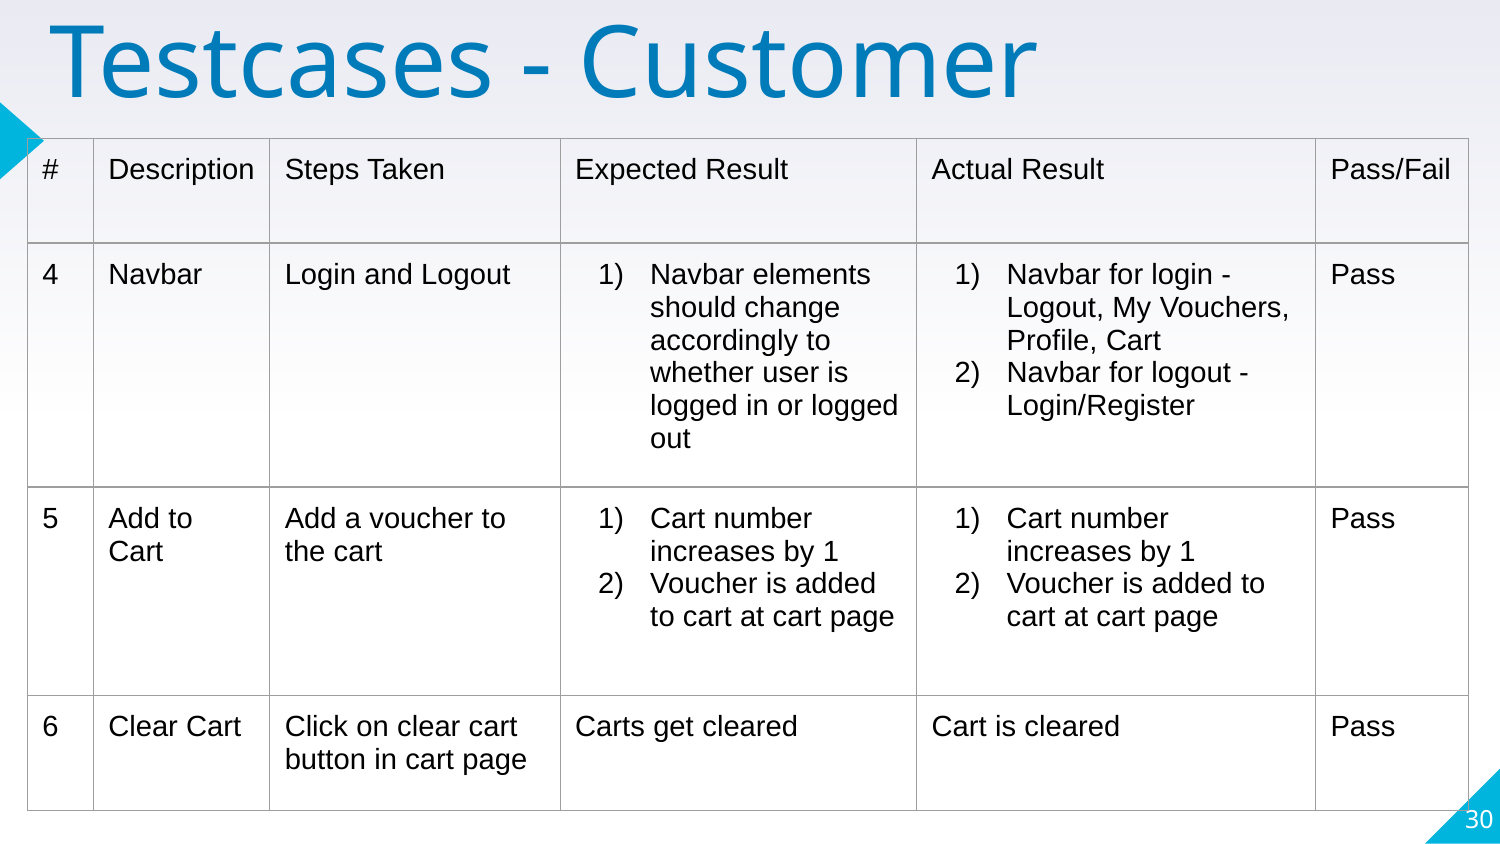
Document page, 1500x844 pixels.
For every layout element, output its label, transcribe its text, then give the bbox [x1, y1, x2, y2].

title Testcases - Customer [49, 21, 1400, 138]
table_cell Click on clear cart button in cart page [270, 696, 560, 810]
table_cell 5 [28, 488, 93, 695]
table_cell Carts get cleared [561, 696, 916, 810]
table_cell Navbar elements should change accordingly to whether user is logged in or logged out [561, 244, 916, 486]
table_cell Pass [1316, 488, 1468, 695]
table_header Description [94, 139, 269, 242]
table_cell Login and Logout [270, 244, 560, 486]
table_cell Add to Cart [94, 488, 269, 695]
table_cell Navbar [94, 244, 269, 486]
table_header Steps Taken [270, 139, 560, 242]
slide_number 30 [1418, 760, 1494, 838]
table_header # [28, 139, 93, 242]
table_cell Pass [1316, 696, 1468, 810]
table_cell Cart number increases by 1 Voucher is added to cart at cart page [917, 488, 1315, 695]
table_cell Navbar for login - Logout, My Vouchers, Profile, Cart Navbar for logout - Login/Register [917, 244, 1315, 486]
table_cell 4 [28, 244, 93, 486]
table_cell 6 [28, 696, 93, 810]
table_header Actual Result [917, 139, 1315, 242]
table_cell Cart is cleared [917, 696, 1315, 810]
table_header Pass/Fail [1316, 139, 1468, 242]
table_header Expected Result [561, 139, 916, 242]
table_cell Add a voucher to the cart [270, 488, 560, 695]
table_cell Pass [1316, 244, 1468, 486]
table_cell Cart number increases by 1 Voucher is added to cart at cart page [561, 488, 916, 695]
table_cell Clear Cart [94, 696, 269, 810]
